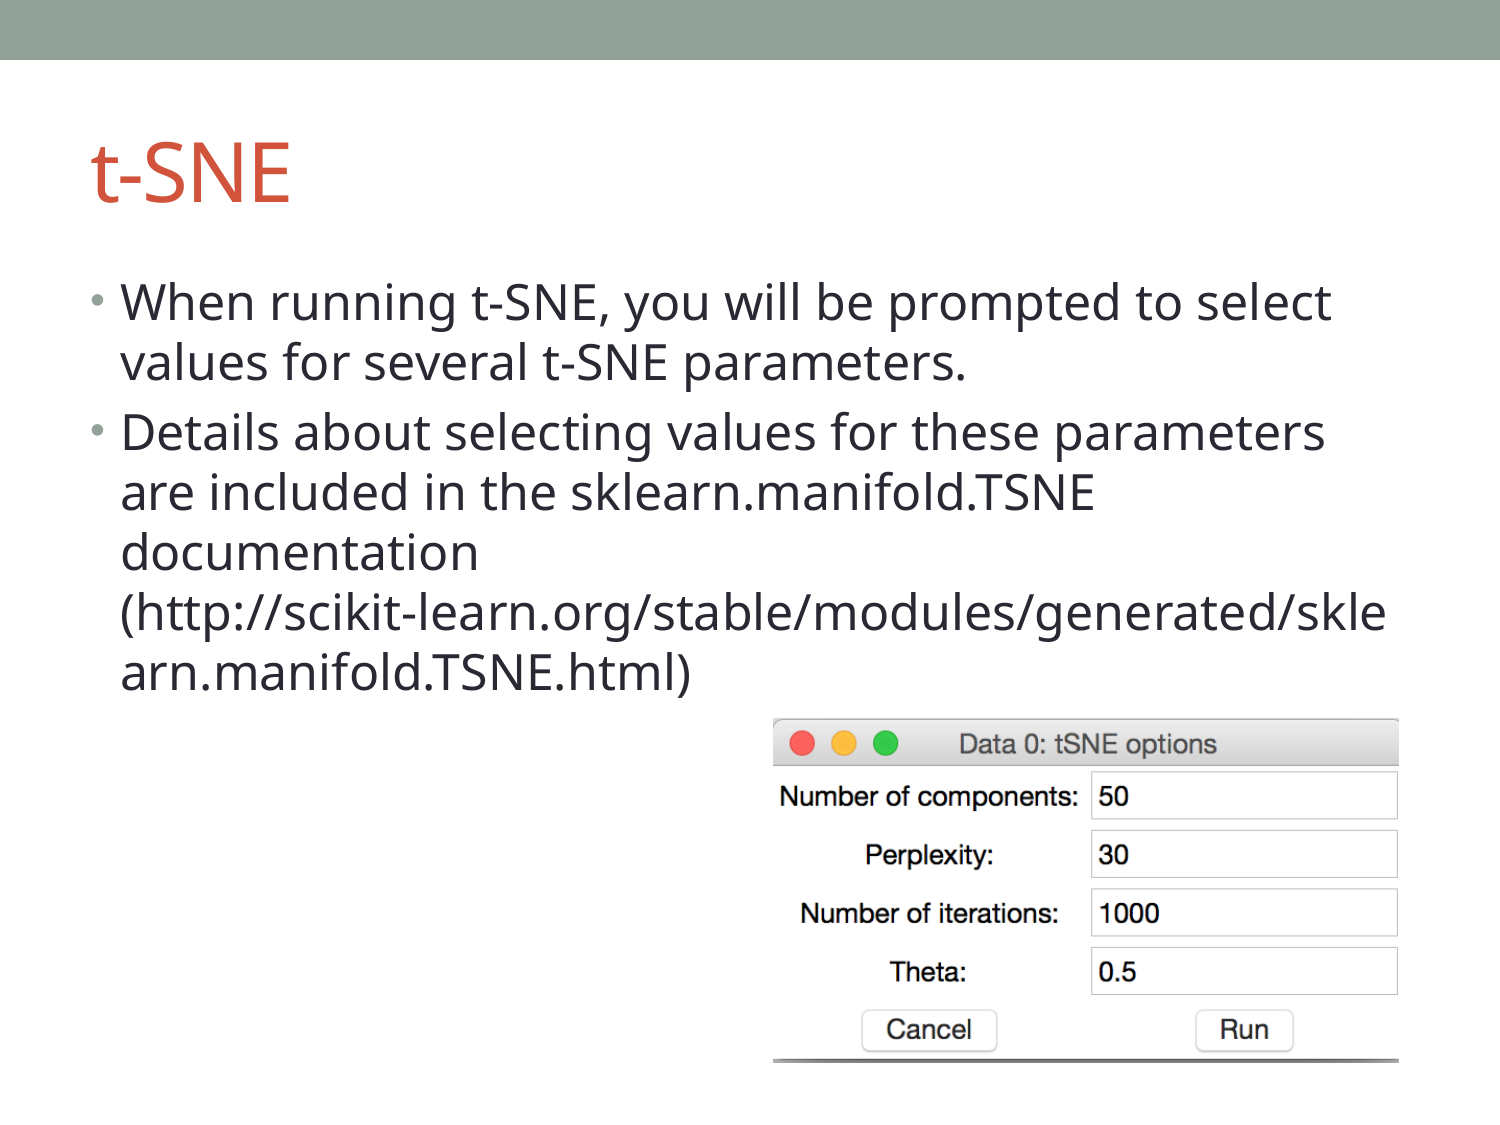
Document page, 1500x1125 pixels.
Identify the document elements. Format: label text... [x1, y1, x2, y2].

title t-SNE [75, 87, 1425, 250]
list When running t-SNE, you will be prompted to select values for several t-SNE parameters. Details about selecting values for these parameters are included in the sklearn.manifold.TSNE documentation (http://scikit-learn.org/stable/modules/generated/sklearn.manifold.TSNE.html) [75, 262, 1425, 1063]
picture [773, 718, 1400, 1063]
